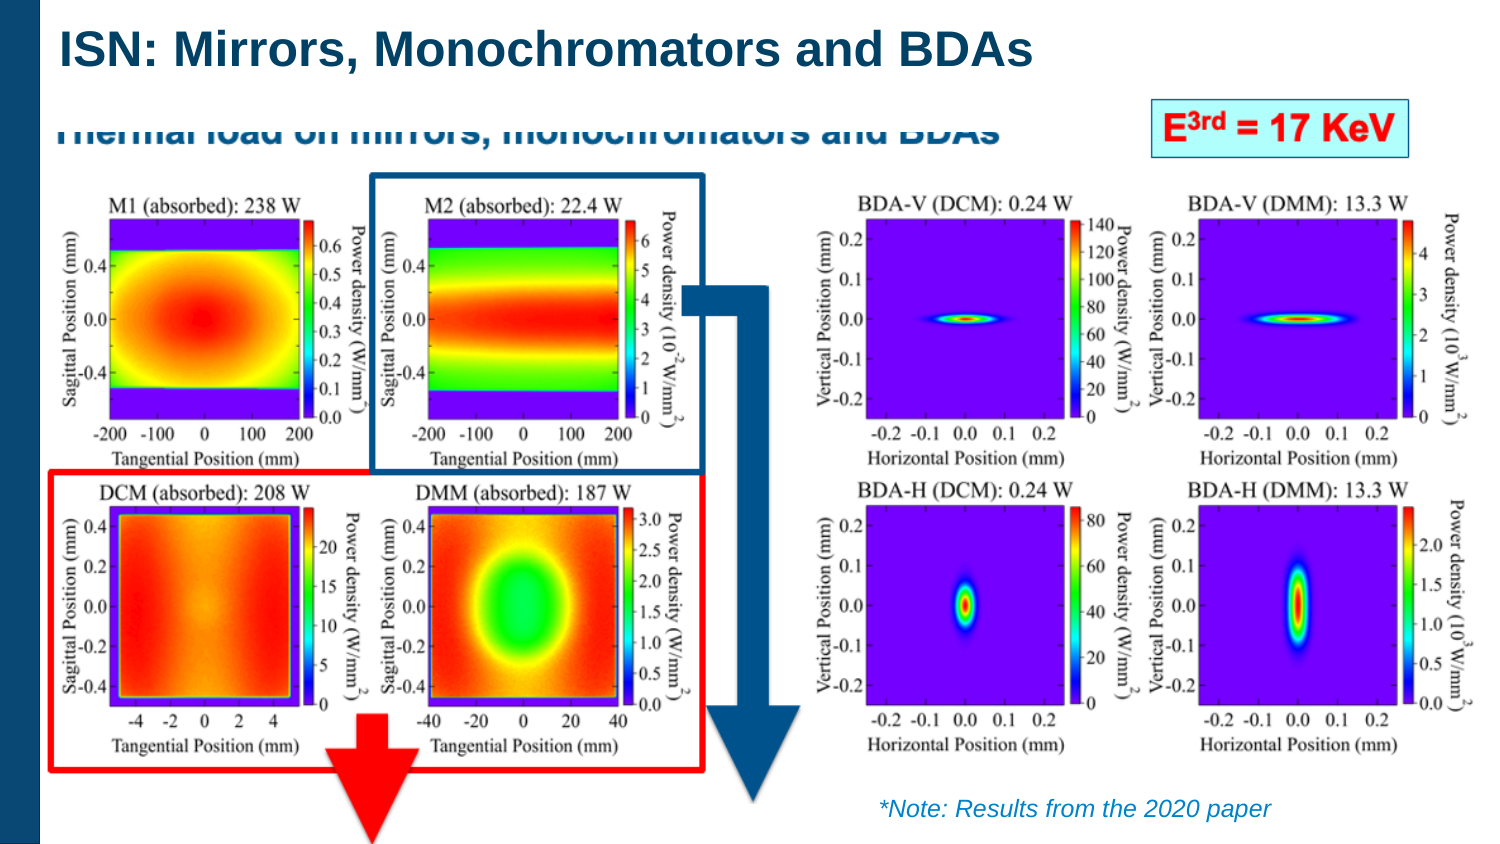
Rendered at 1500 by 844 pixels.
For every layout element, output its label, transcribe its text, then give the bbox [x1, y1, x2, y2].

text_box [43, 76, 1490, 844]
title ISN: Mirrors, Monochromators and BDAs [44, 0, 1076, 76]
